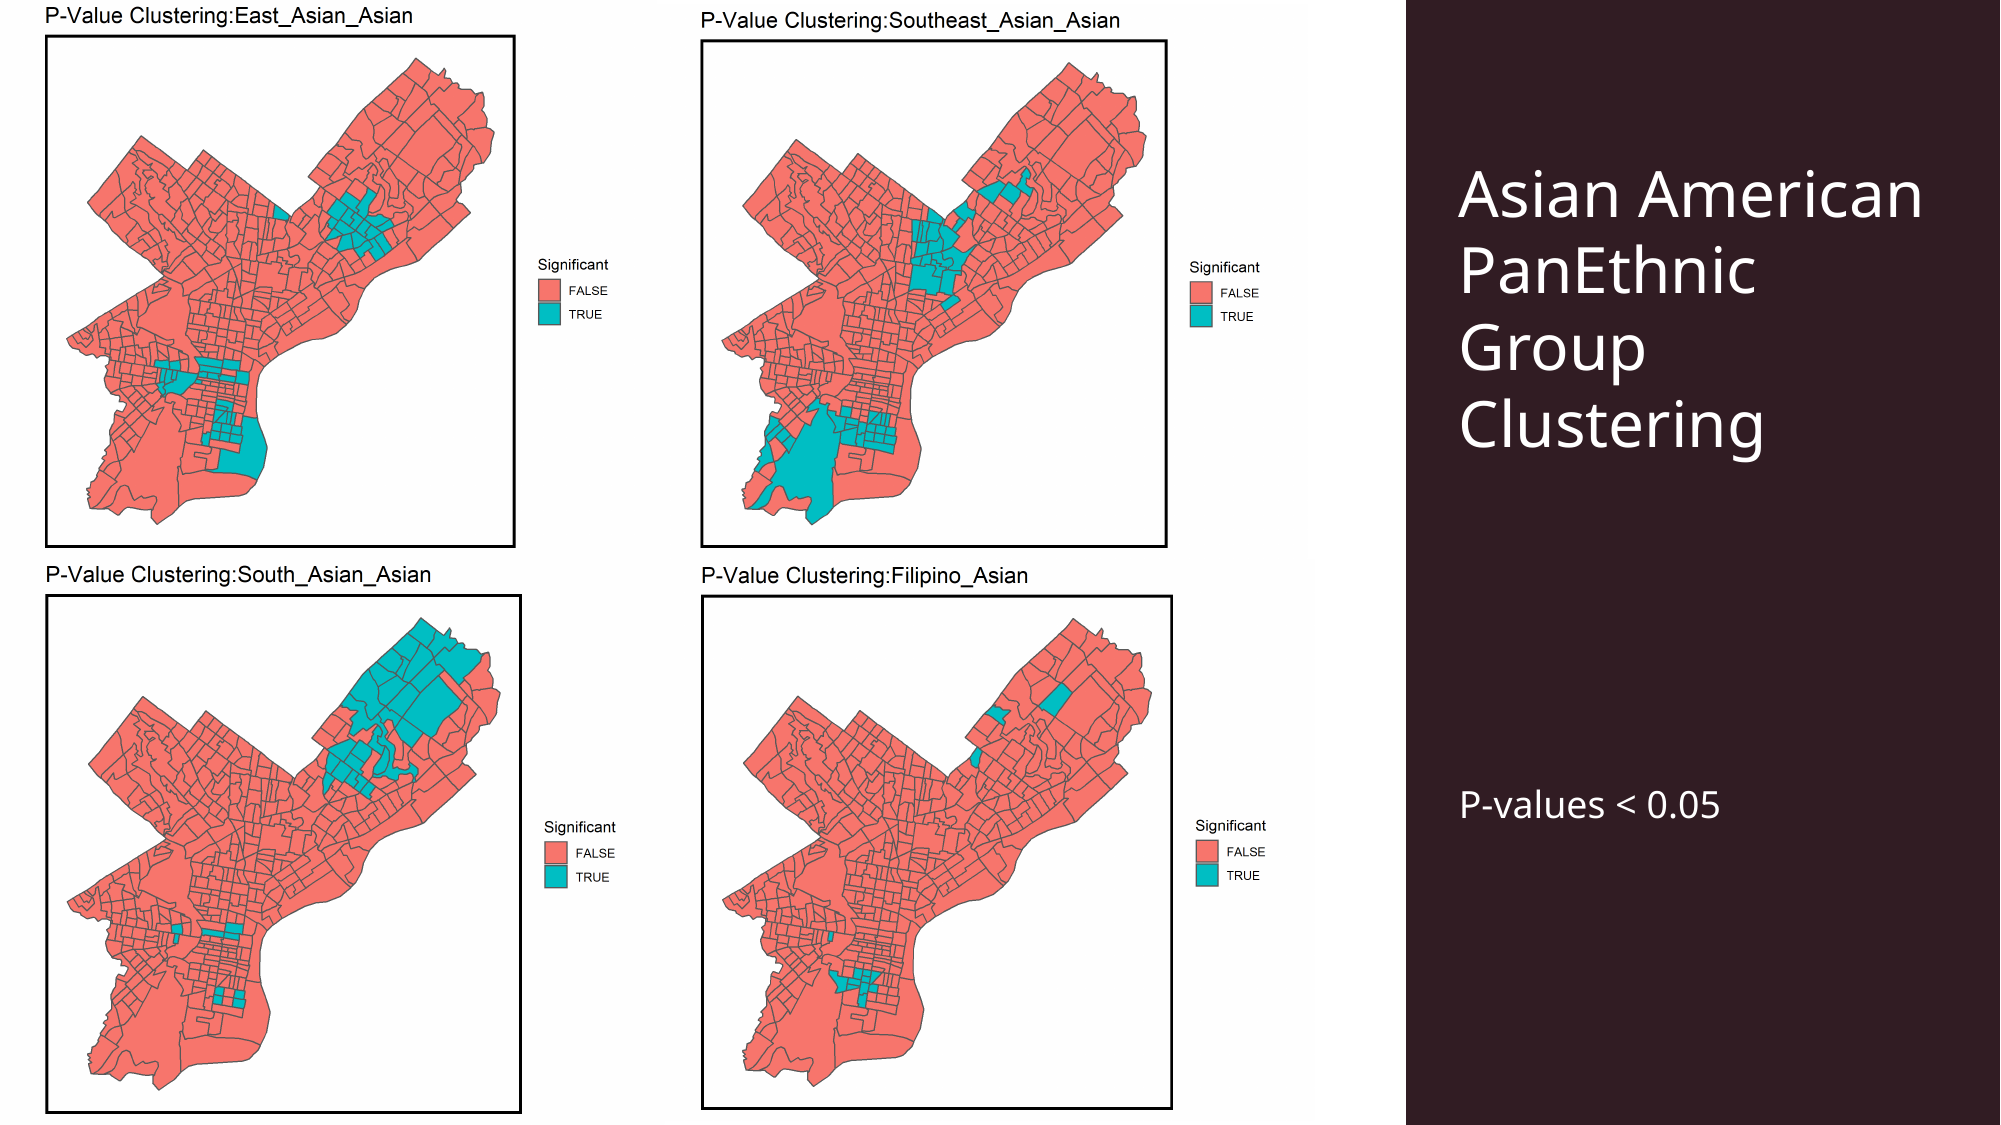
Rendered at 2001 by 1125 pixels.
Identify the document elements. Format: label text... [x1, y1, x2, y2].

text_box Asian American PanEthnic Group Clustering [1443, 145, 1953, 533]
text_box P-values < 0.05 [1443, 677, 1746, 921]
picture [0, 0, 1316, 1125]
text_box [1405, 0, 2000, 1125]
